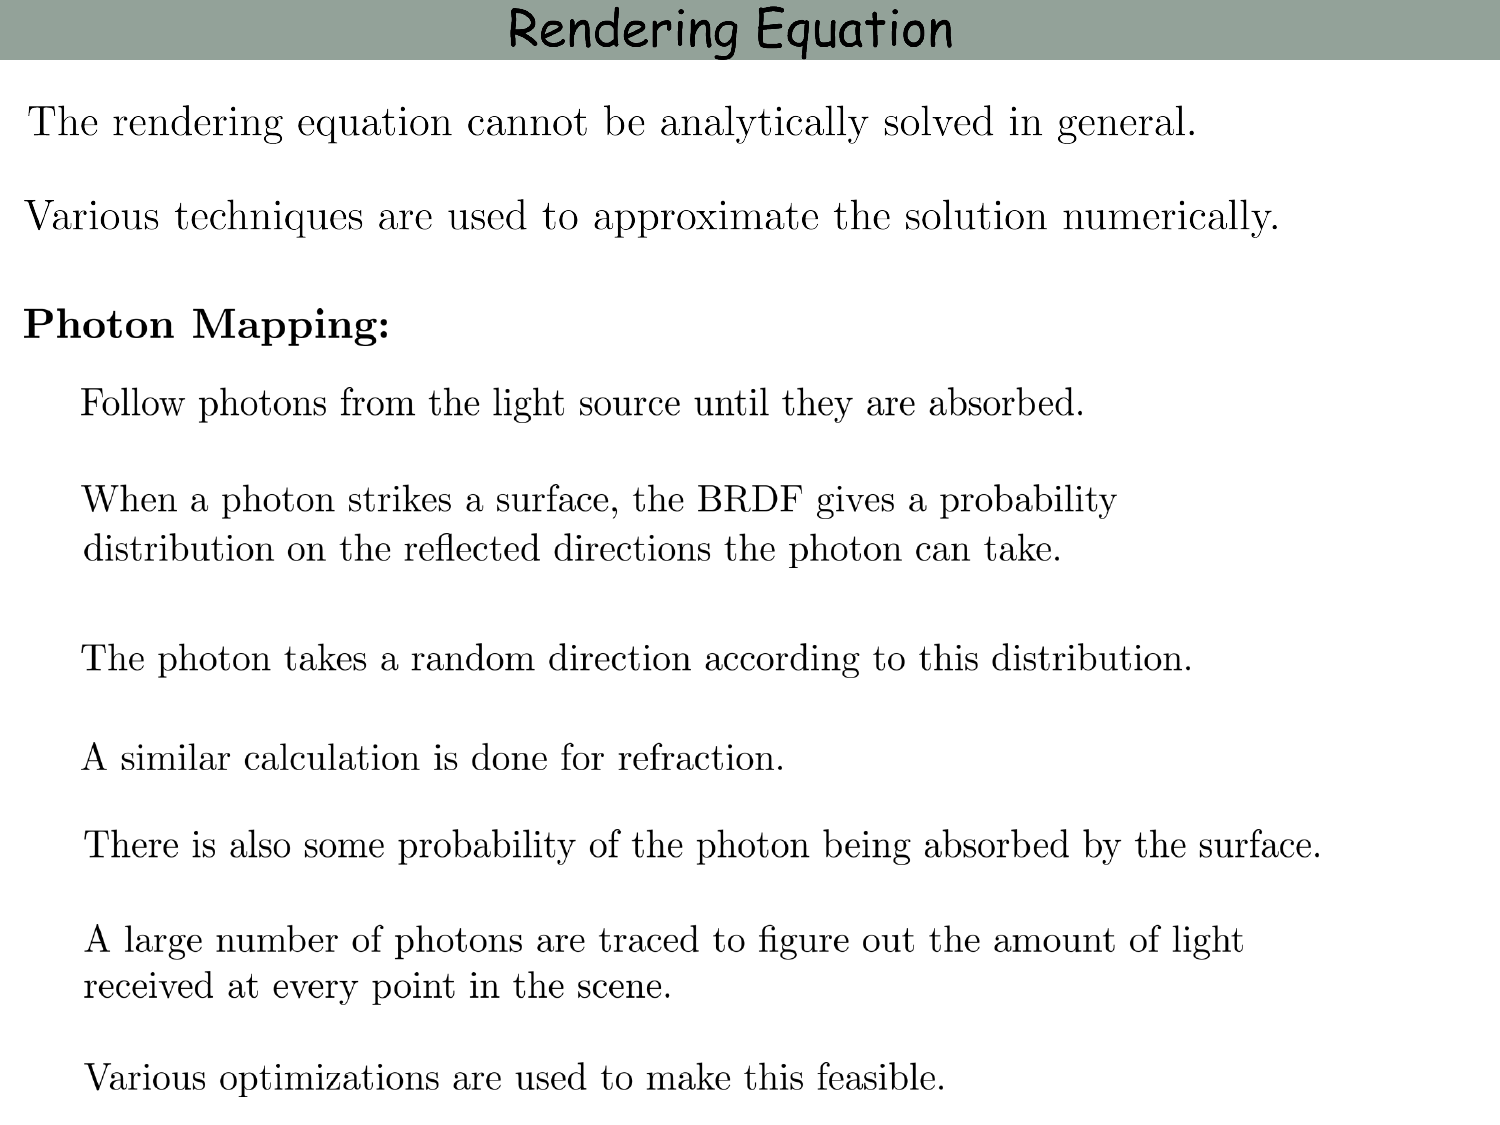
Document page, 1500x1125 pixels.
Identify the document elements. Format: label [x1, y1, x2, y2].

picture [83, 829, 1319, 865]
picture [510, 5, 952, 60]
picture [81, 387, 1083, 423]
picture [84, 924, 1244, 1005]
picture [84, 1062, 943, 1097]
picture [83, 533, 1059, 568]
picture [24, 199, 1277, 238]
picture [81, 483, 1117, 519]
picture [28, 105, 1195, 145]
picture [24, 308, 387, 346]
picture [81, 642, 1190, 678]
picture [81, 742, 782, 771]
